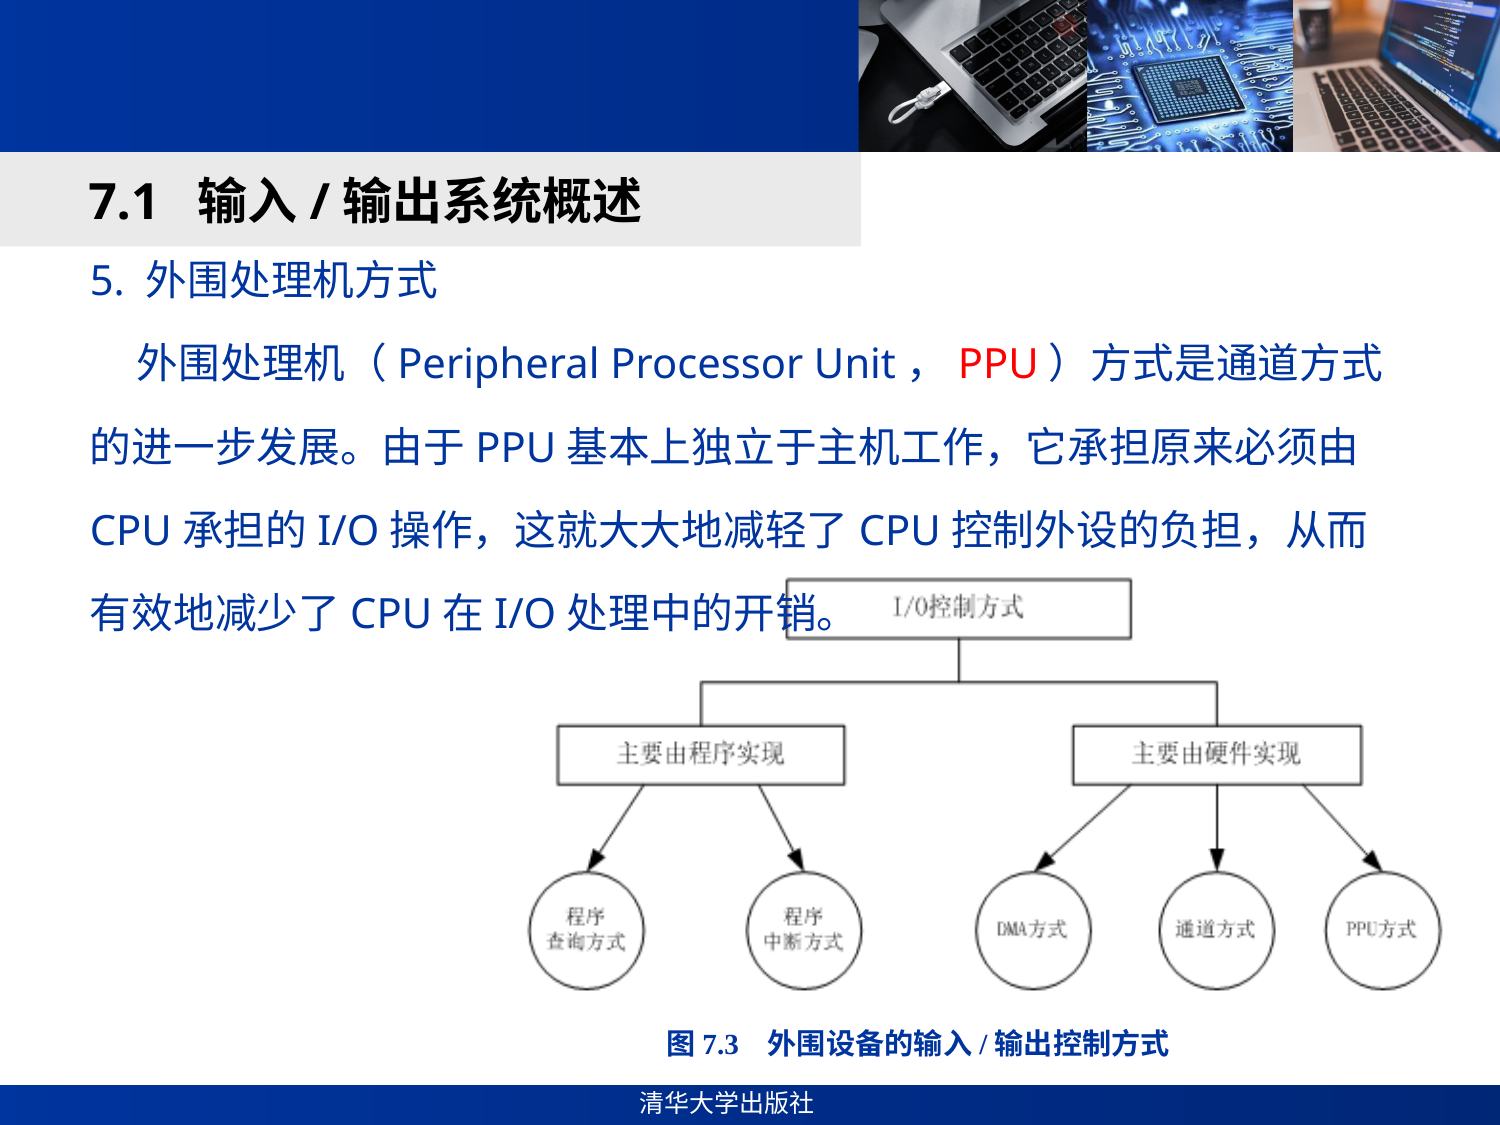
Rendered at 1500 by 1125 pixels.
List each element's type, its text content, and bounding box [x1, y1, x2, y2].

picture [500, 557, 1455, 1019]
picture [858, 0, 1500, 152]
title [486, 543, 1425, 648]
list 7.1 输入/输出系统概述 [73, 162, 668, 258]
text_box 图7.3 外围设备的输入/输出控制方式 [501, 1035, 1335, 1068]
list 5. 外围处理机方式 外围处理机（Peripheral Processor Unit，PPU）方式是通道方式的进一步发展。由于PPU基本上独立于主机工作，它承担原来必须由CPU承担的I/O操作，这就大大地减轻了CPU控制外设的负担，从而有效地减少了CPU在I/O处理中的开销。 [75, 223, 1425, 648]
